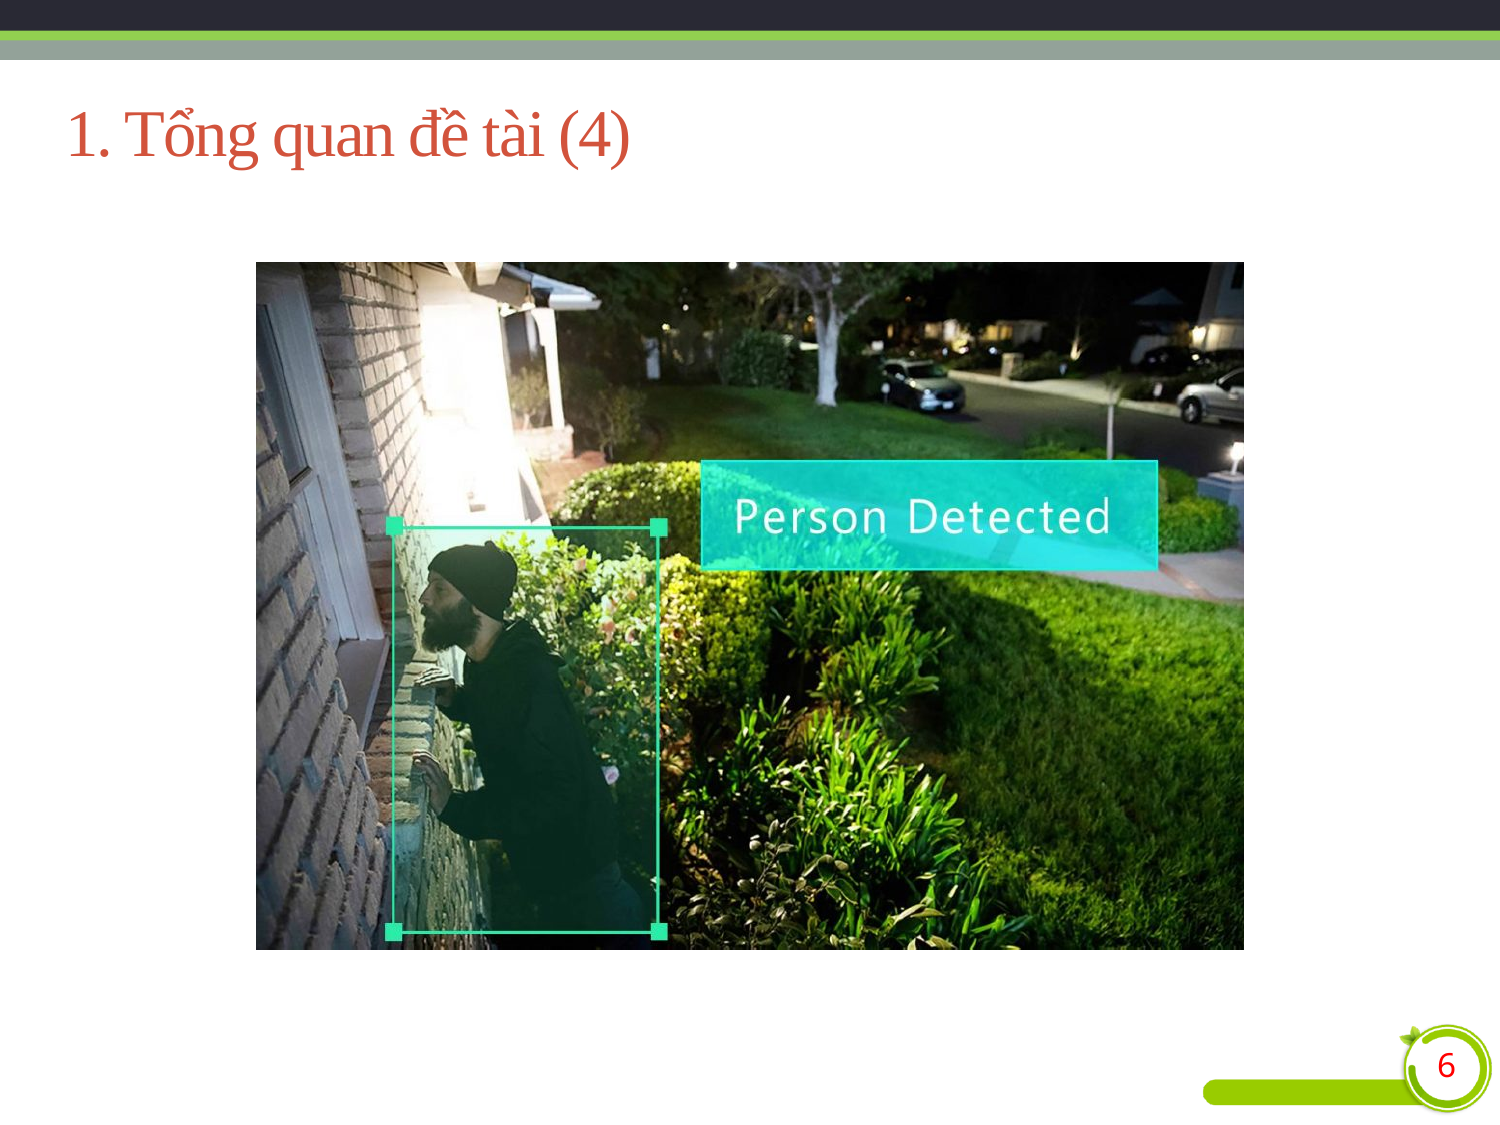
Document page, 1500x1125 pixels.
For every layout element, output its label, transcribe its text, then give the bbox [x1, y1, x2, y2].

title 1. Tổng quan đề tài (4) [50, 87, 1337, 173]
picture [256, 262, 1500, 1125]
